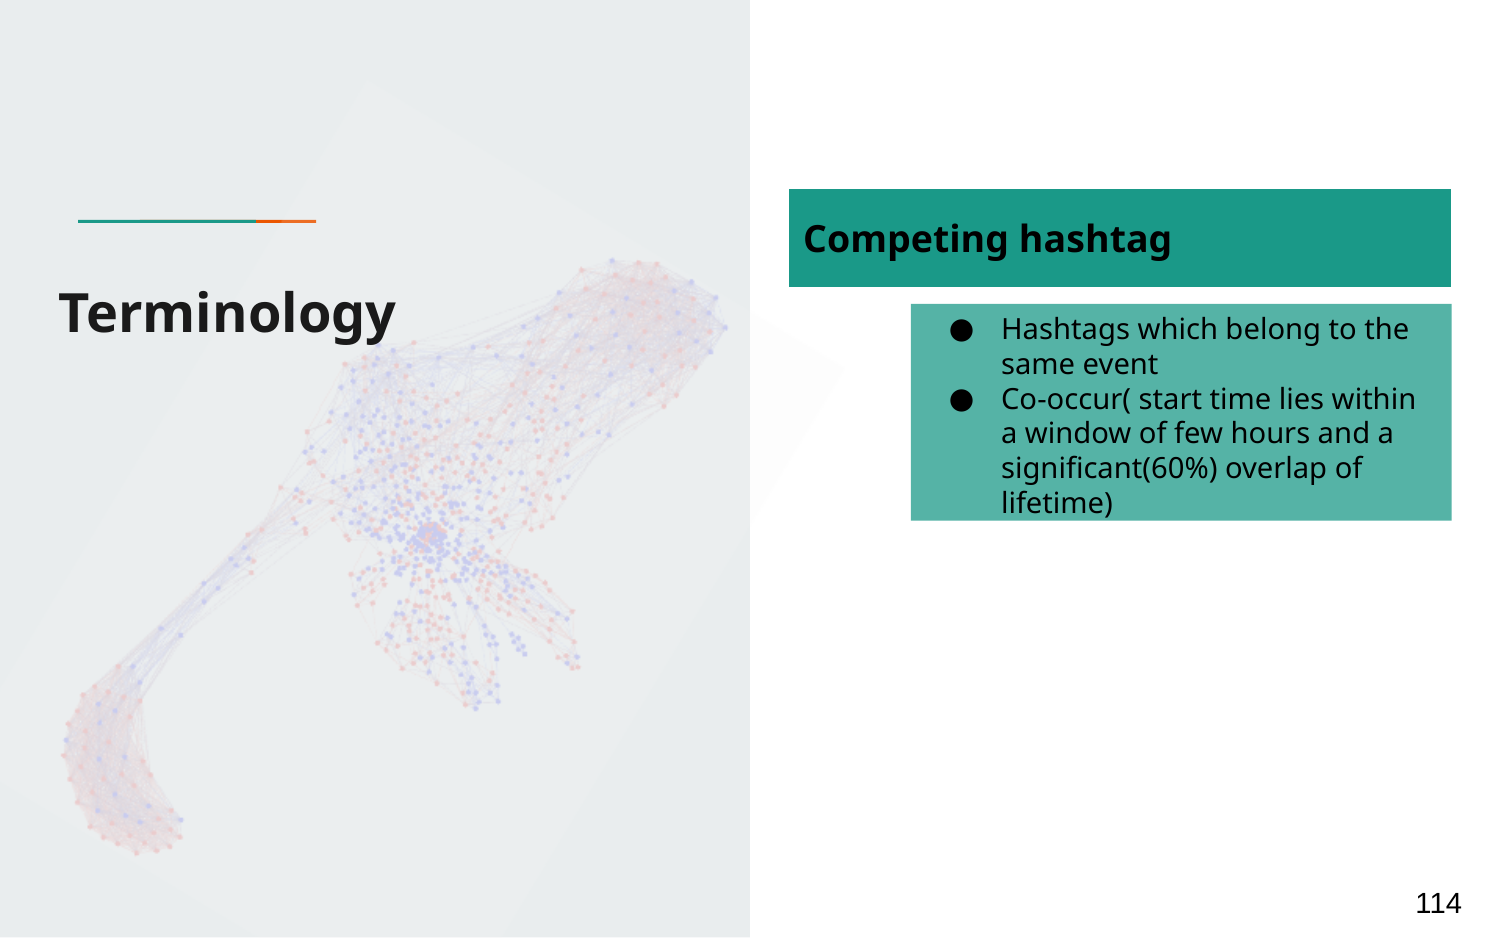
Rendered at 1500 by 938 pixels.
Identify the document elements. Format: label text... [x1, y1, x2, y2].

slide_number 114 [1400, 865, 1491, 938]
picture [6, 282, 797, 842]
text_box Hashtags which belong to the same event Co-occur( start time lies within a window of few hours and a significant(60%) overlap of lifetime) [910, 303, 1452, 521]
text_box Competing hashtag [788, 188, 1452, 288]
title Terminology [43, 188, 708, 281]
